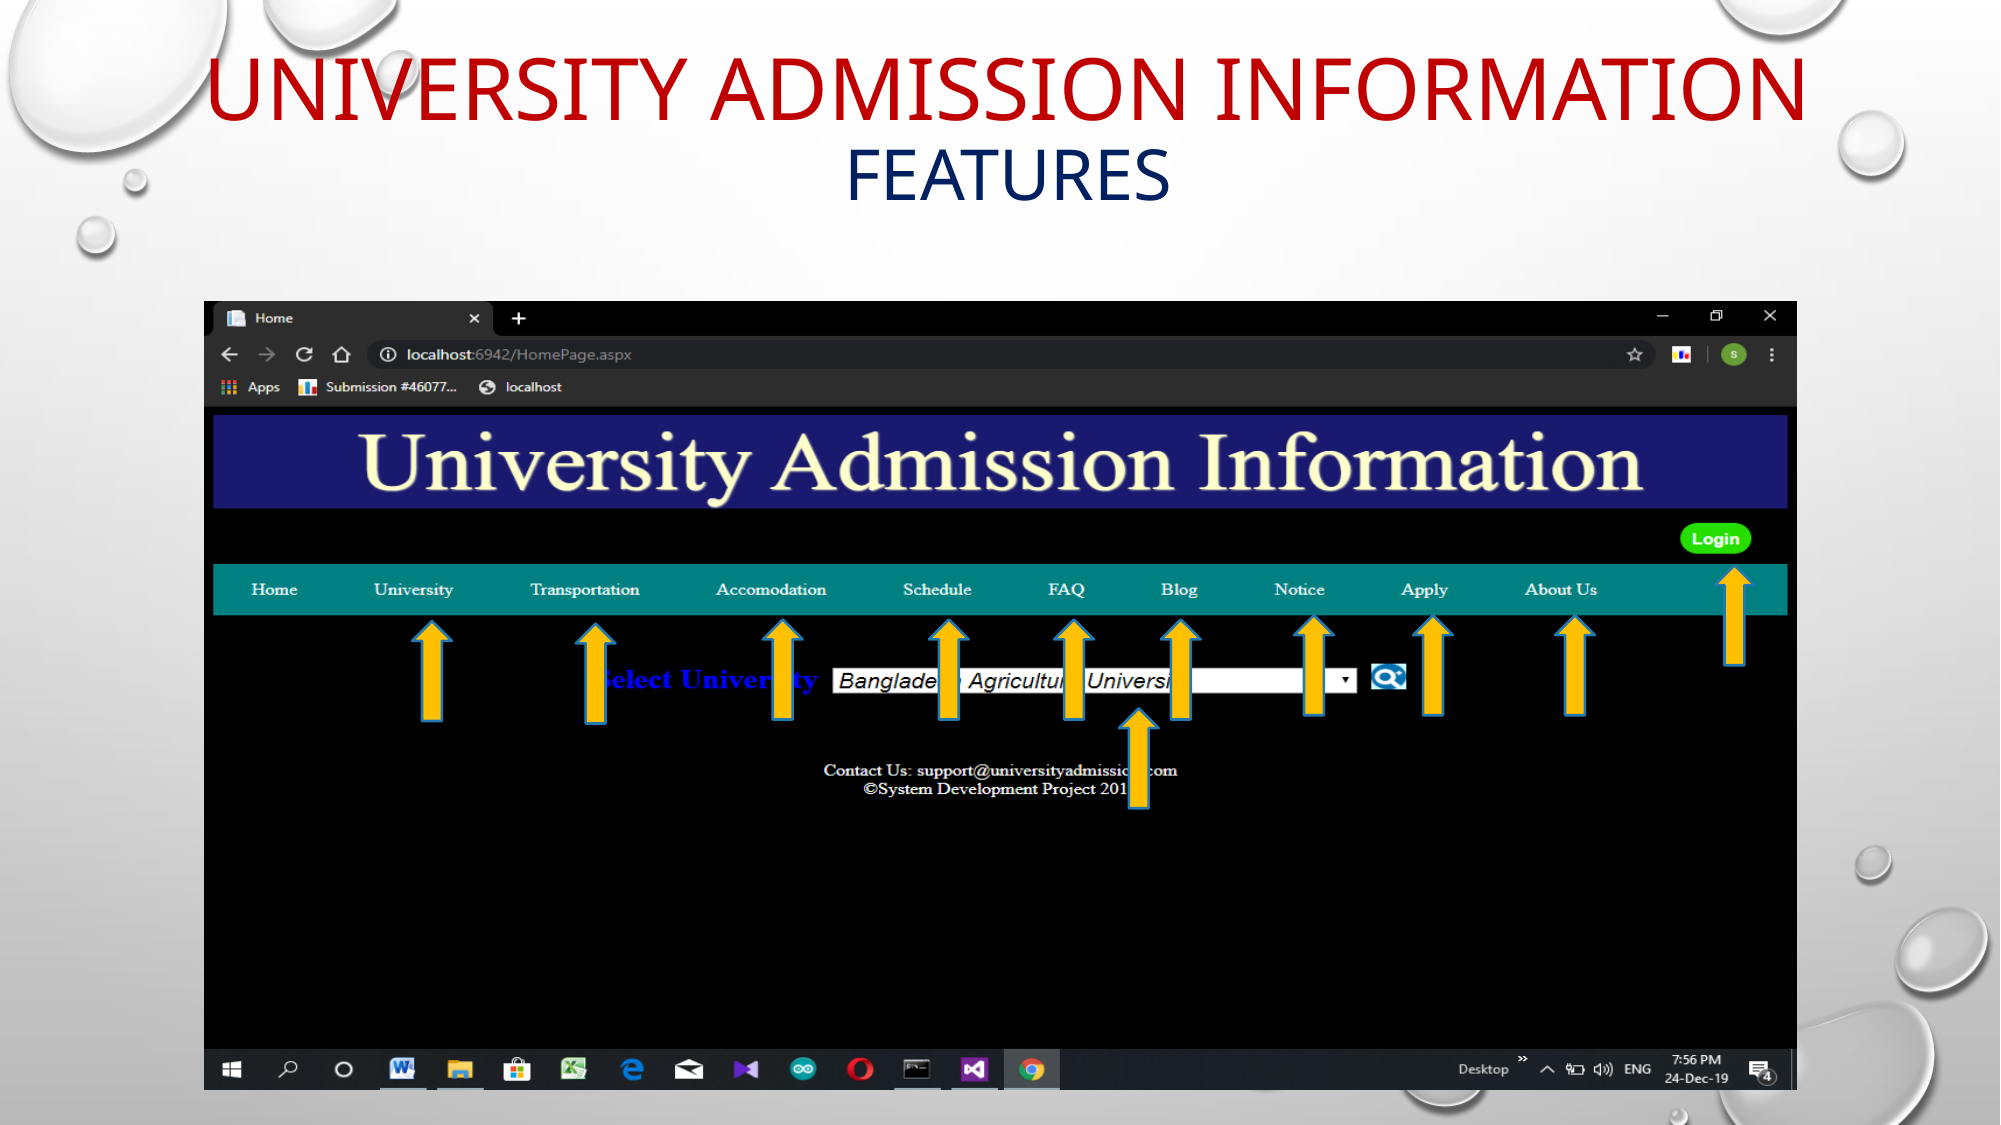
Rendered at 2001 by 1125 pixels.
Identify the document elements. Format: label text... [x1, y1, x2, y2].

title University Admission Information FeatureS [158, 0, 1859, 262]
picture [0, 0, 2000, 1125]
